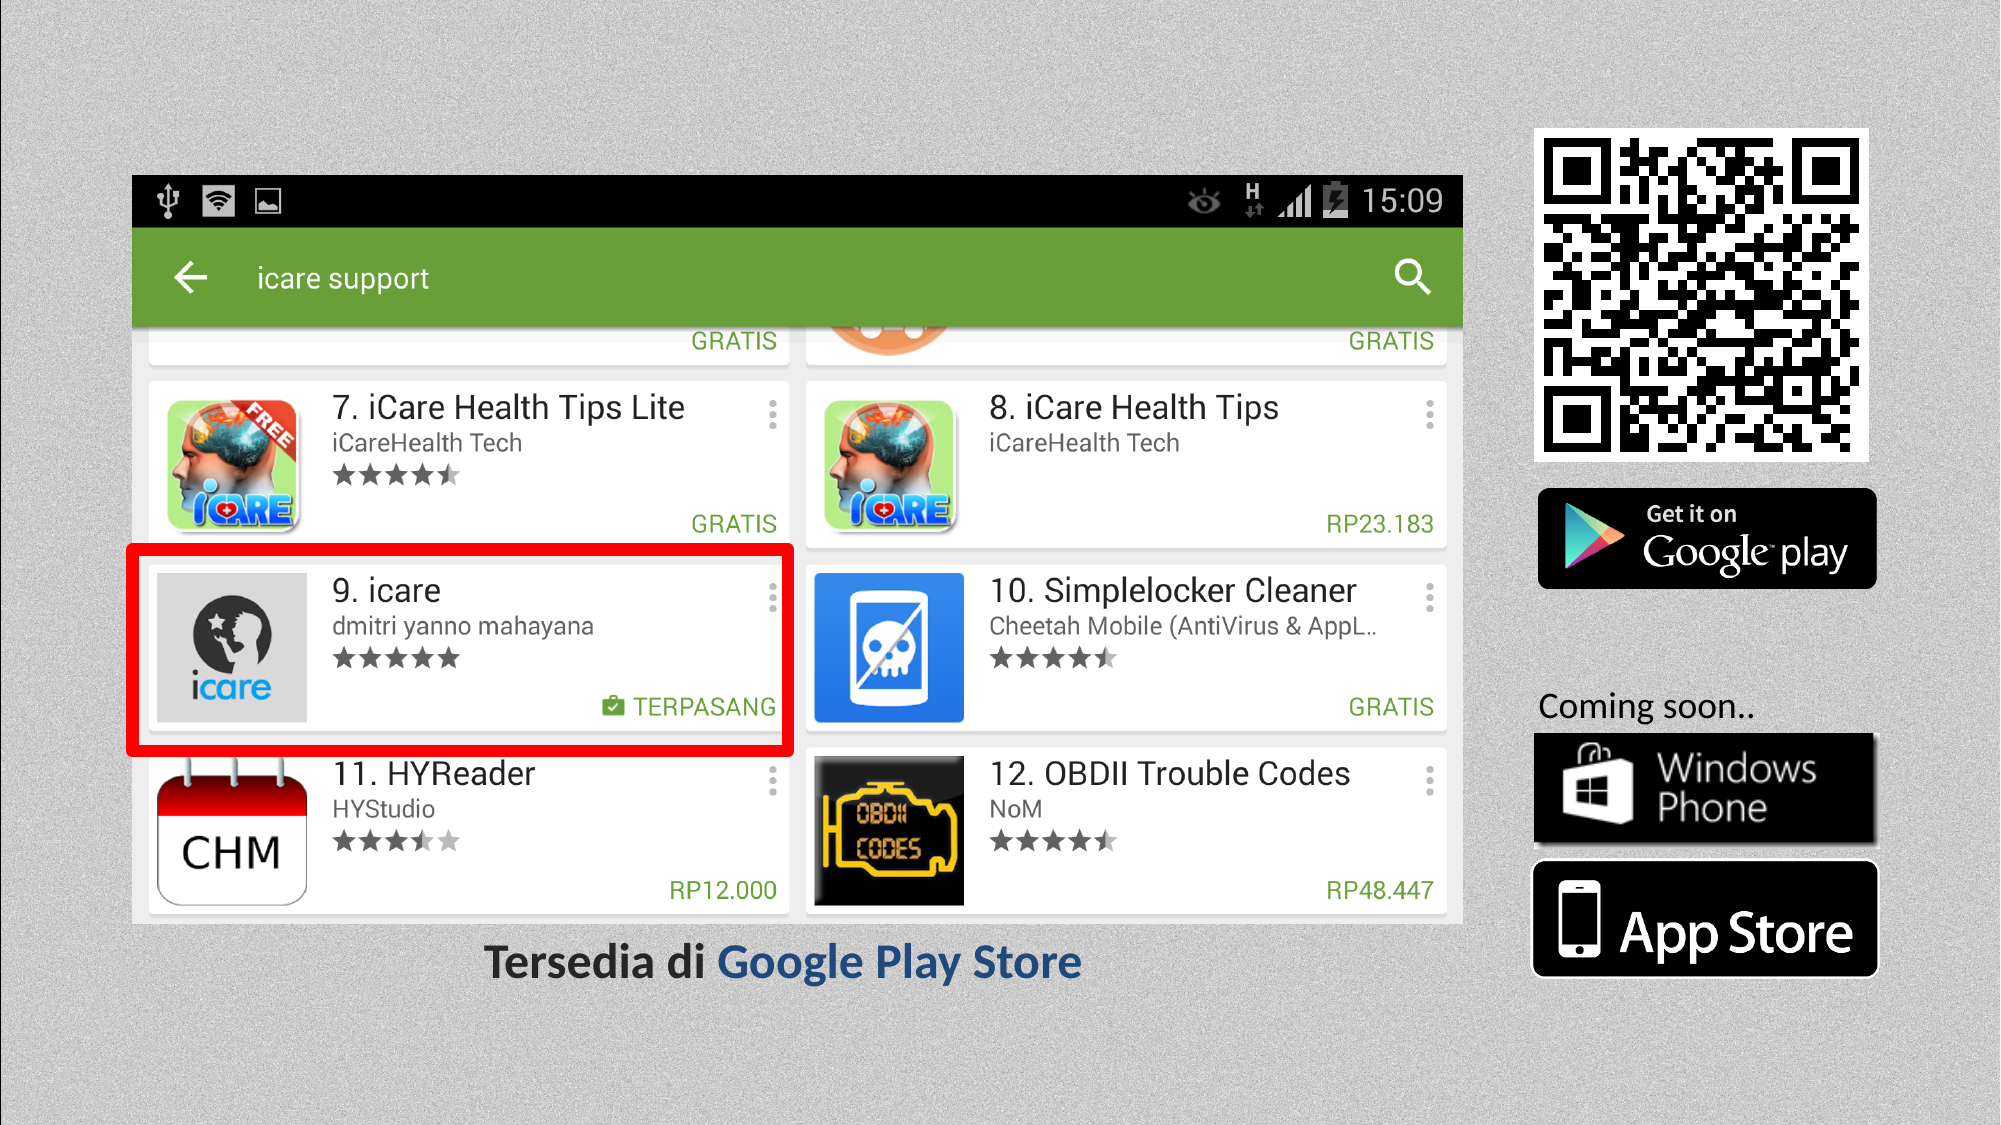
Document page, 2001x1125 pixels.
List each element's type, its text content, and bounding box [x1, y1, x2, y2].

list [132, 175, 1463, 925]
picture [0, 0, 2001, 1125]
text_box Tersedia di Google Play Store [428, 932, 1139, 1036]
text_box Coming soon.. [1523, 672, 1821, 735]
